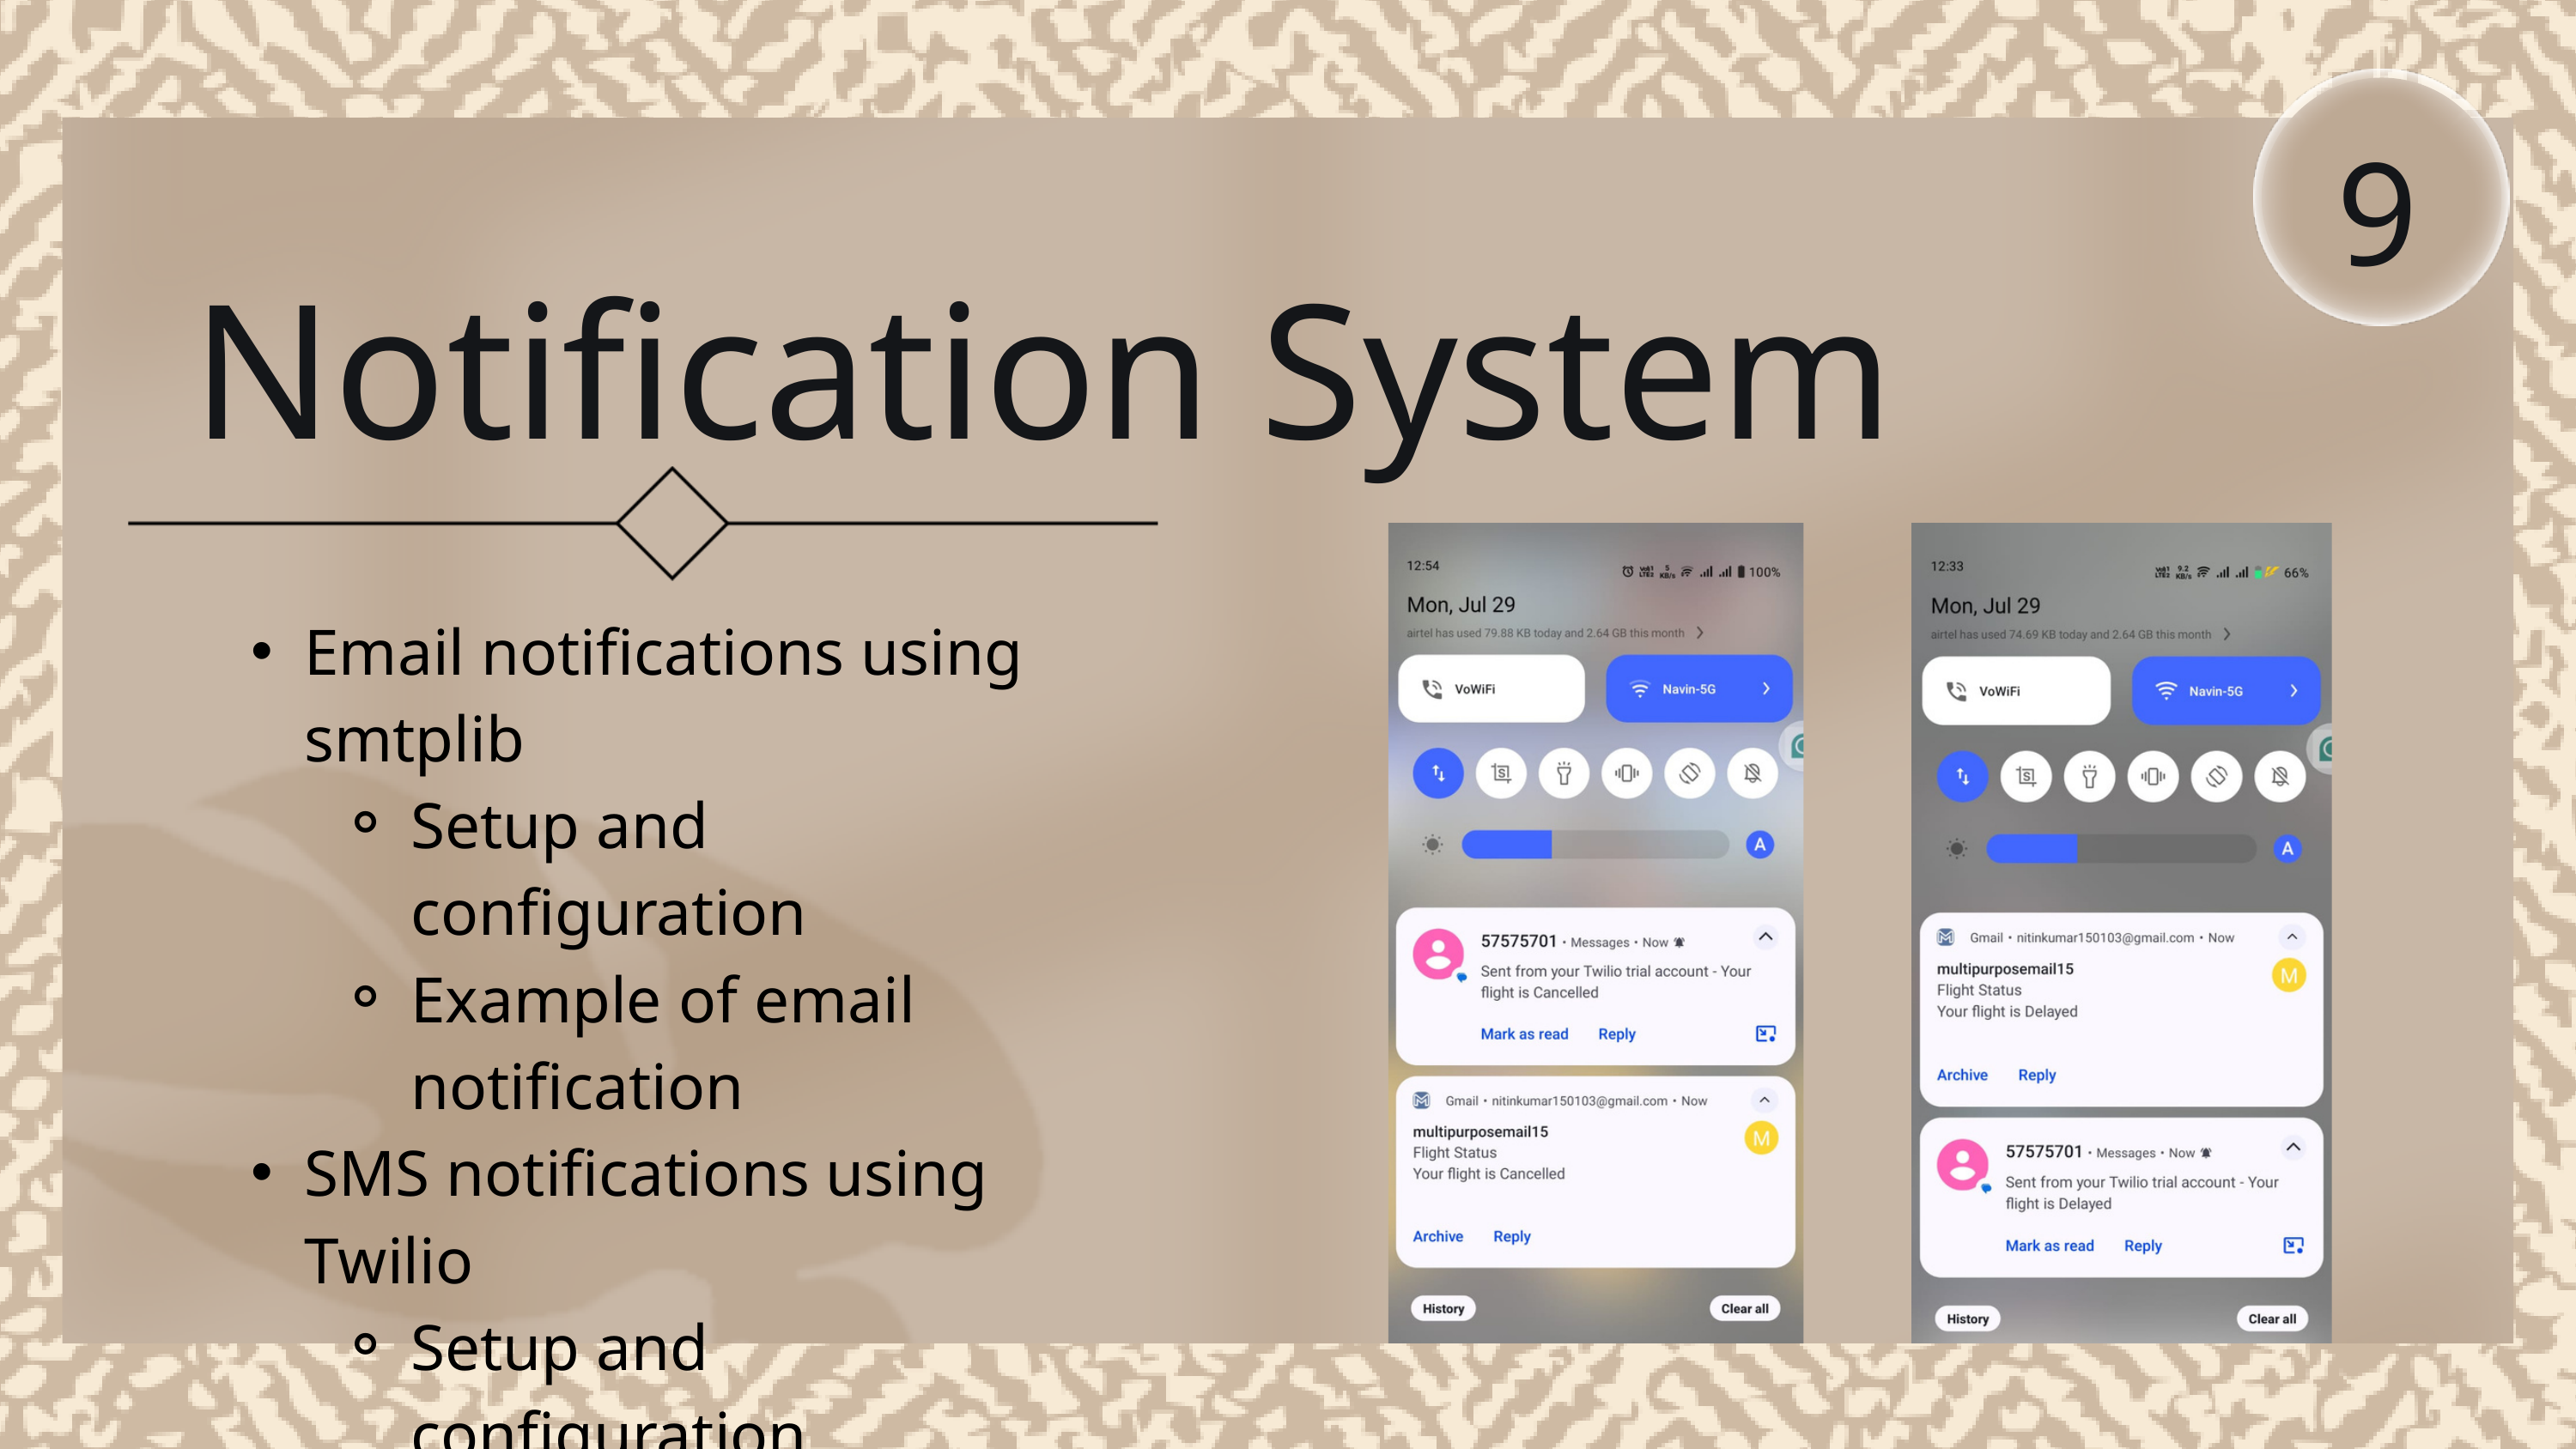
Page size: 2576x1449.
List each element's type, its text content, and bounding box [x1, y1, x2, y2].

text_box [62, 118, 2514, 1343]
text_box 9 [2245, 94, 2257, 294]
text_box [2253, 69, 2510, 326]
text_box Email notifications using smtplib Setup and configuration Example of email notification SMS notifications using Twilio Setup and configuration Example of SMS notification [197, 600, 1117, 1449]
text_box [1911, 523, 2332, 1343]
text_box [0, 0, 2576, 1449]
text_box [1388, 523, 1804, 1343]
text_box Notification System [191, 215, 2042, 476]
text_box [128, 466, 1159, 581]
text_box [2261, 77, 2502, 318]
